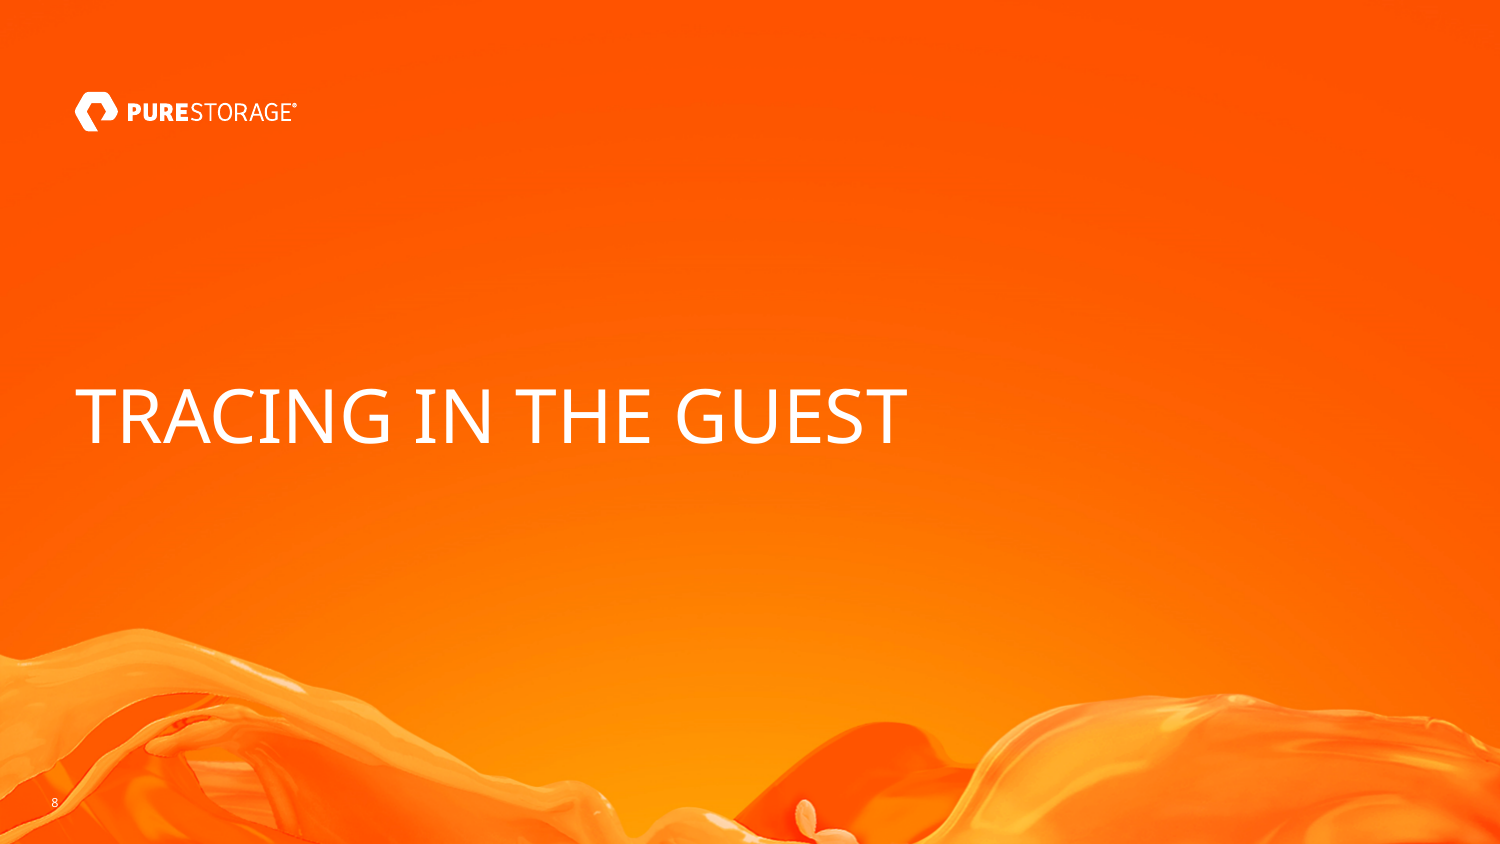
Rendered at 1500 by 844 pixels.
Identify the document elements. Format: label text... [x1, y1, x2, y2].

list TRACING IN THE GUEST [75, 290, 1342, 553]
picture [0, 0, 1500, 844]
